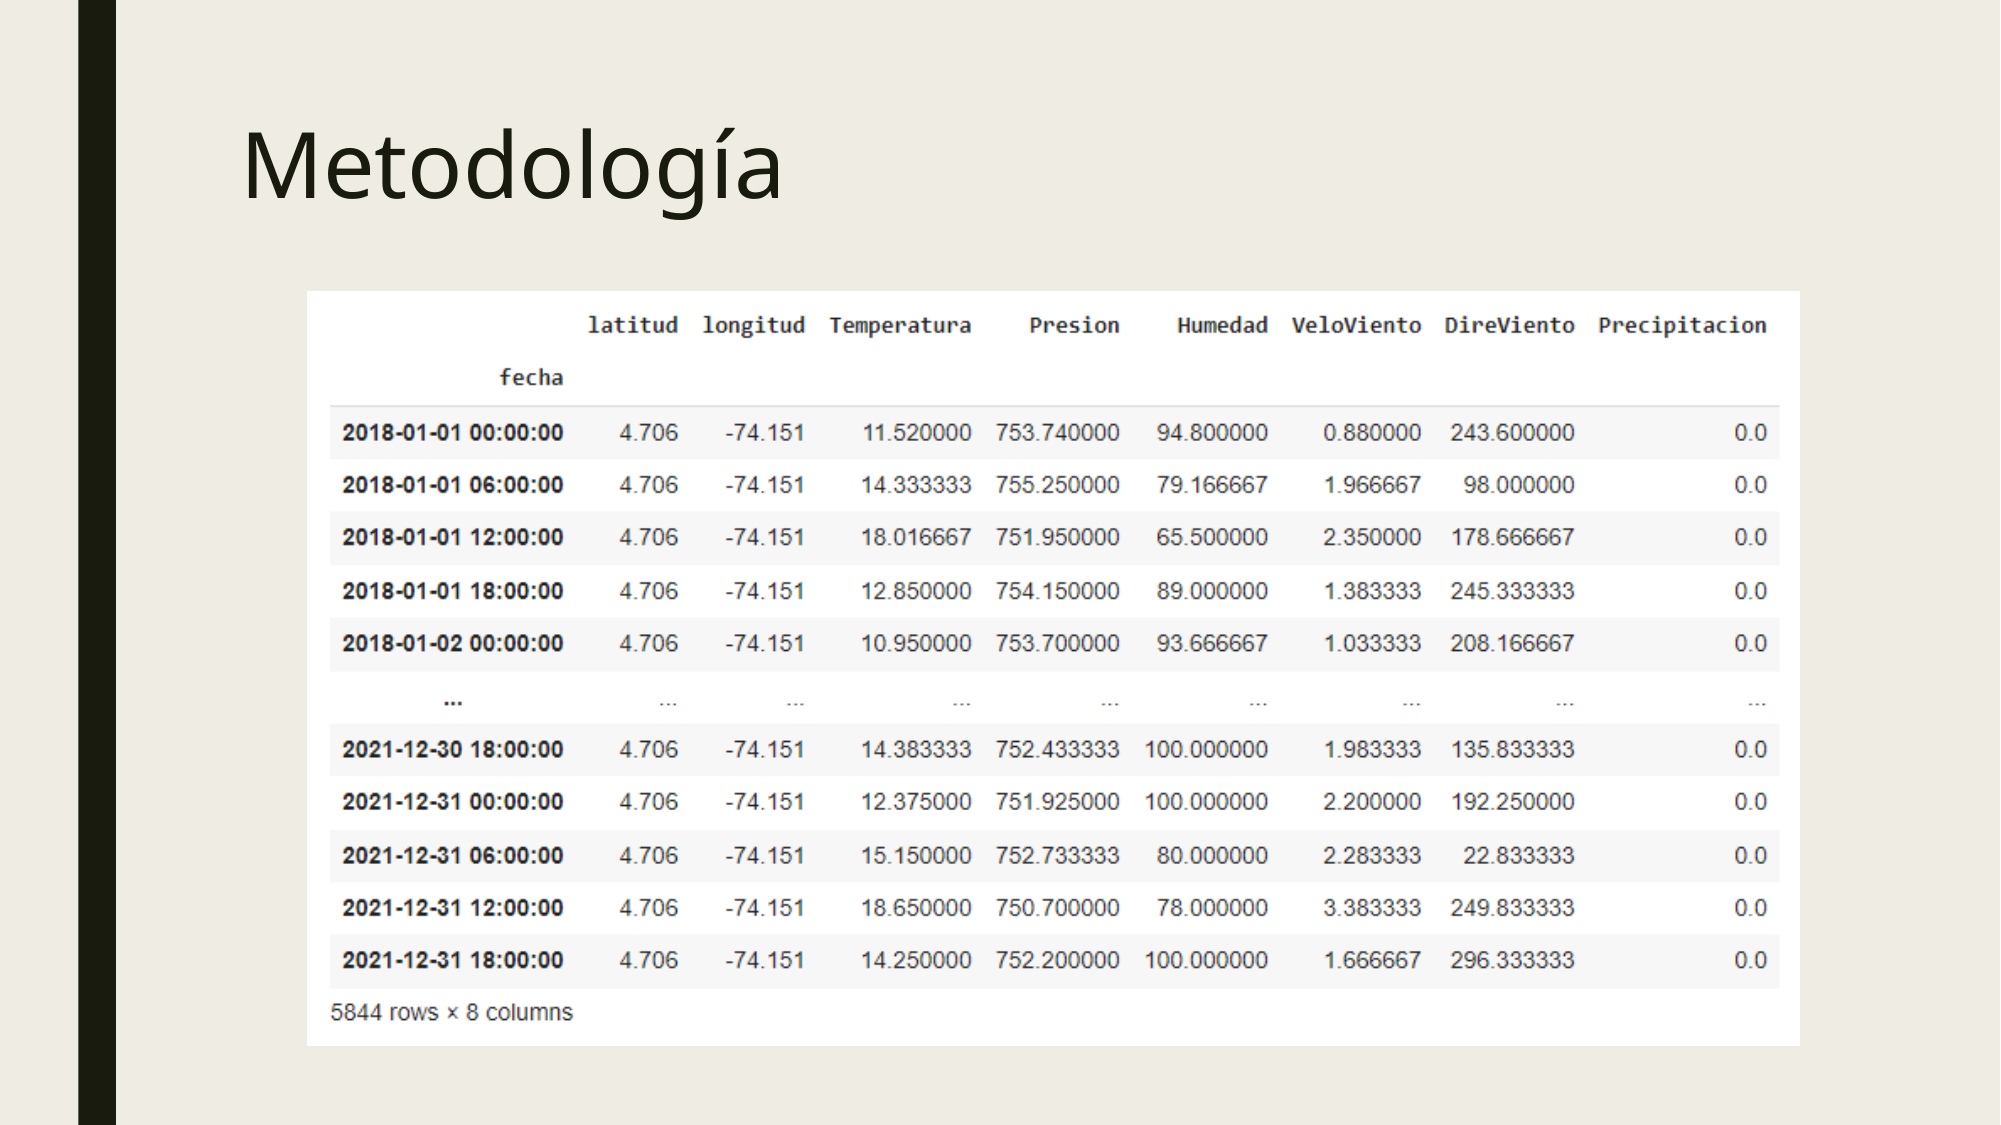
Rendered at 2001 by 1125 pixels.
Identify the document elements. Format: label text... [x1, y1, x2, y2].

picture [307, 291, 1800, 1047]
title Metodología [225, 112, 1800, 357]
